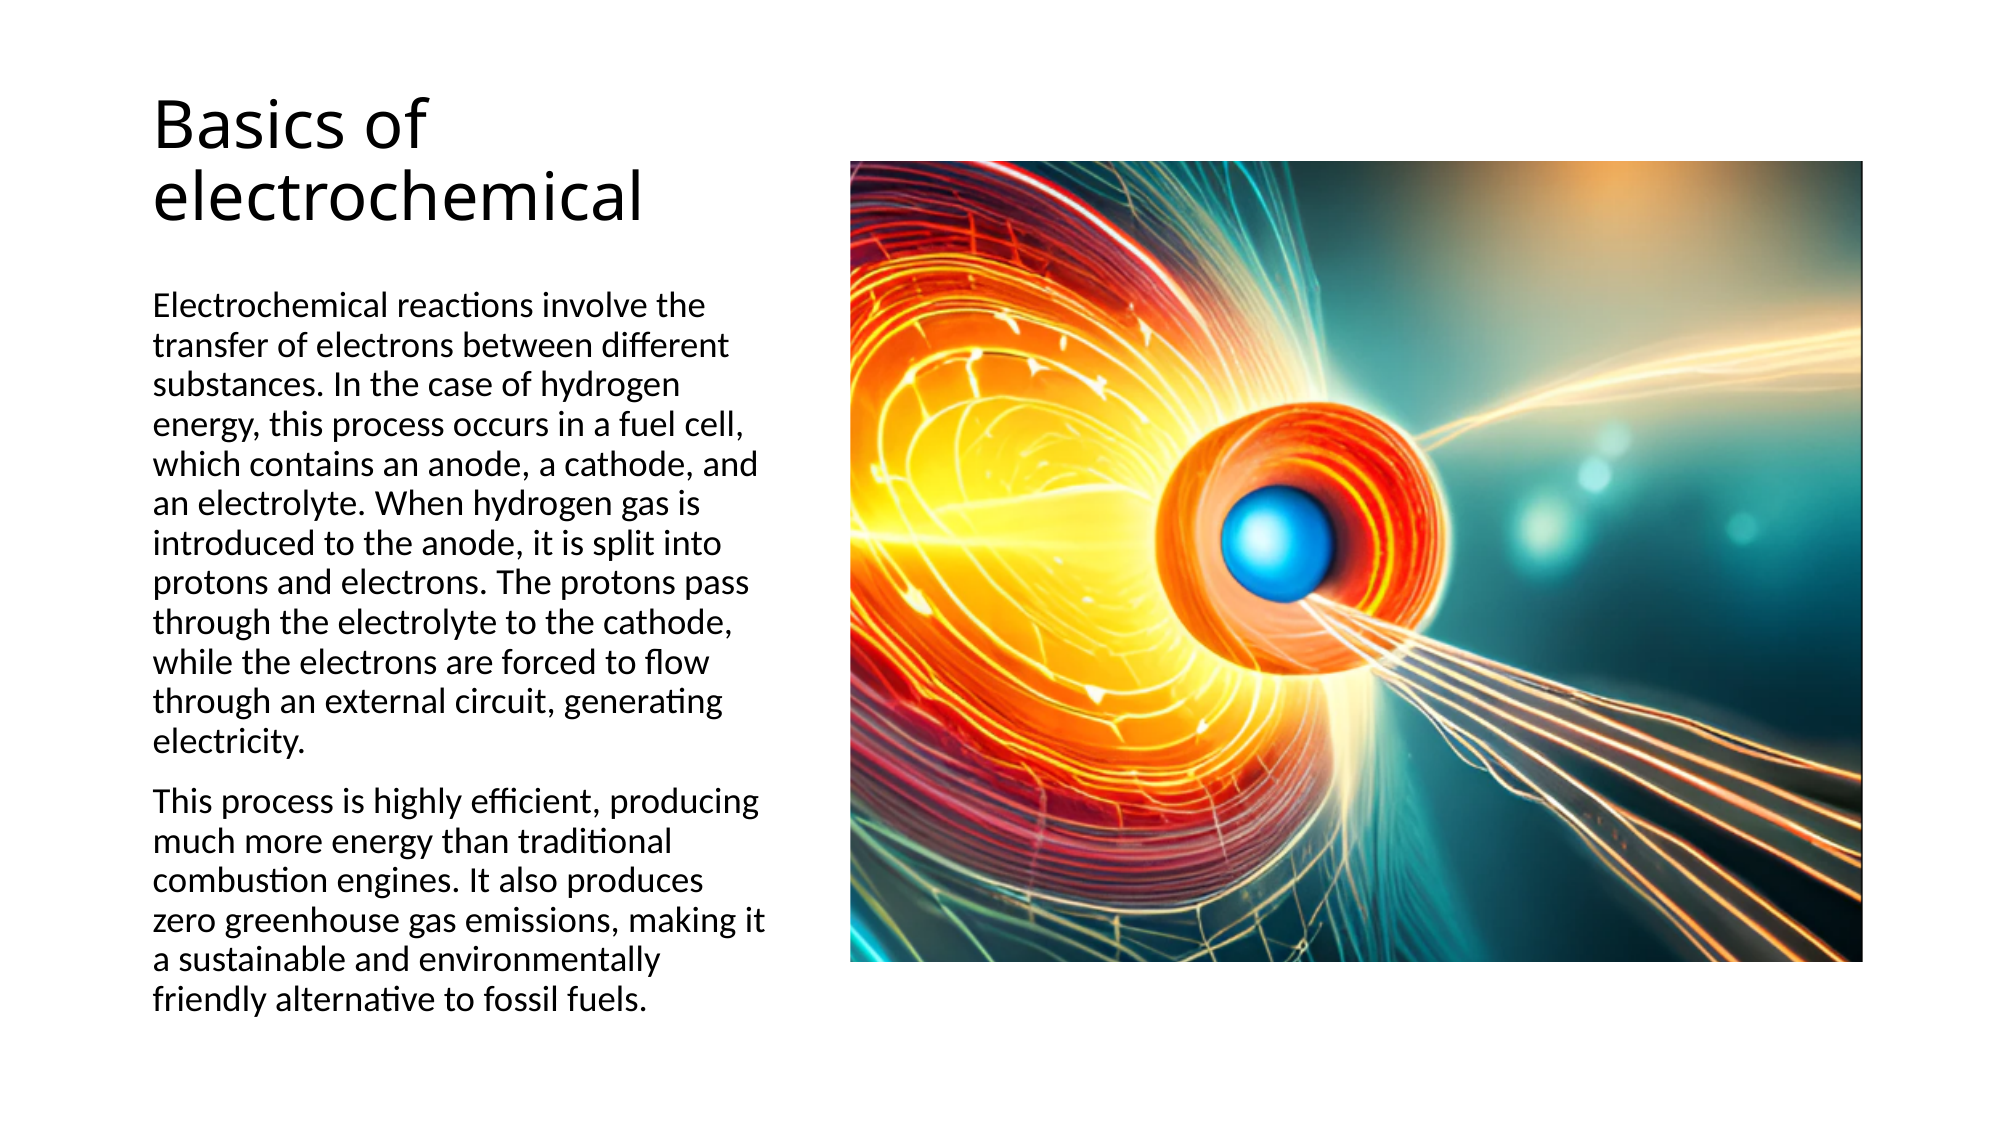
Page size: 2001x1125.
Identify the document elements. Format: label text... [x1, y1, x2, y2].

title Basics of electrochemical [137, 75, 783, 243]
list Electrochemical reactions involve the transfer of electrons between different substances. In the case of hydrogen energy, this process occurs in a fuel cell, which contains an anode, a cathode, and an electrolyte. When hydrogen gas is introduced to the anode, it is split into protons and electrons. The protons pass through the electrolyte to the cathode, while the electrons are forced to flow through an external circuit, generating electricity. This process is highly efficient, producing much more energy than traditional combustion engines. It also produces zero greenhouse gas emissions, making it a sustainable and environmentally friendly alternative to fossil fuels. [137, 278, 783, 1038]
picture [850, 161, 1863, 962]
